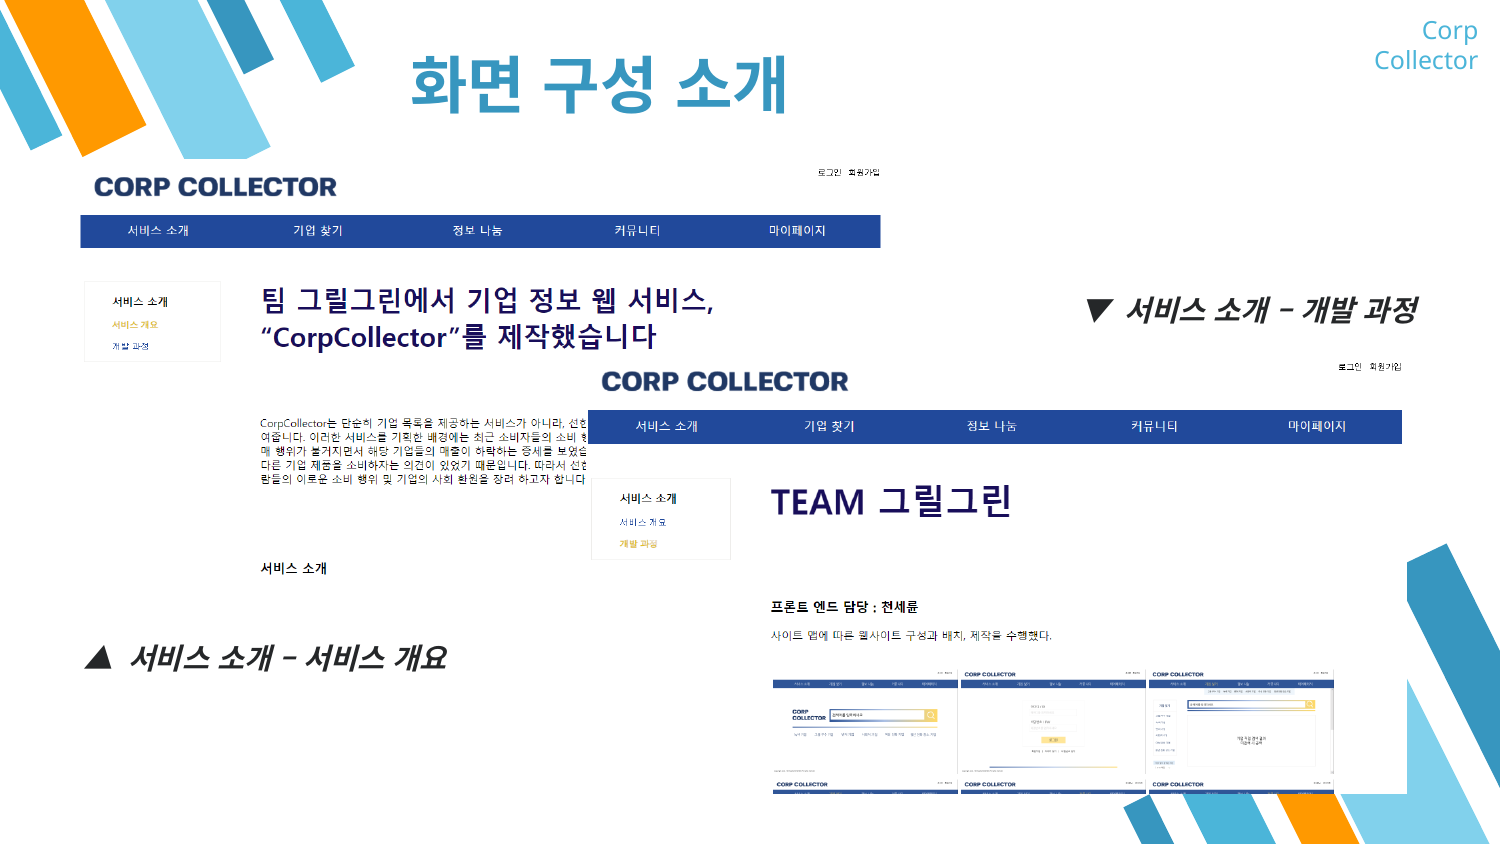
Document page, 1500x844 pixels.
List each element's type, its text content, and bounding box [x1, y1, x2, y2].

text_box ▼ 서비스 소개 – 개발 과정 [1065, 285, 1432, 336]
picture [74, 159, 1407, 794]
text_box ▲ 서비스 소개 – 서비스 개요 [68, 632, 462, 683]
title 화면 구성 소개 [395, 24, 1341, 136]
slide_number Corp Collector [1306, 0, 1494, 65]
